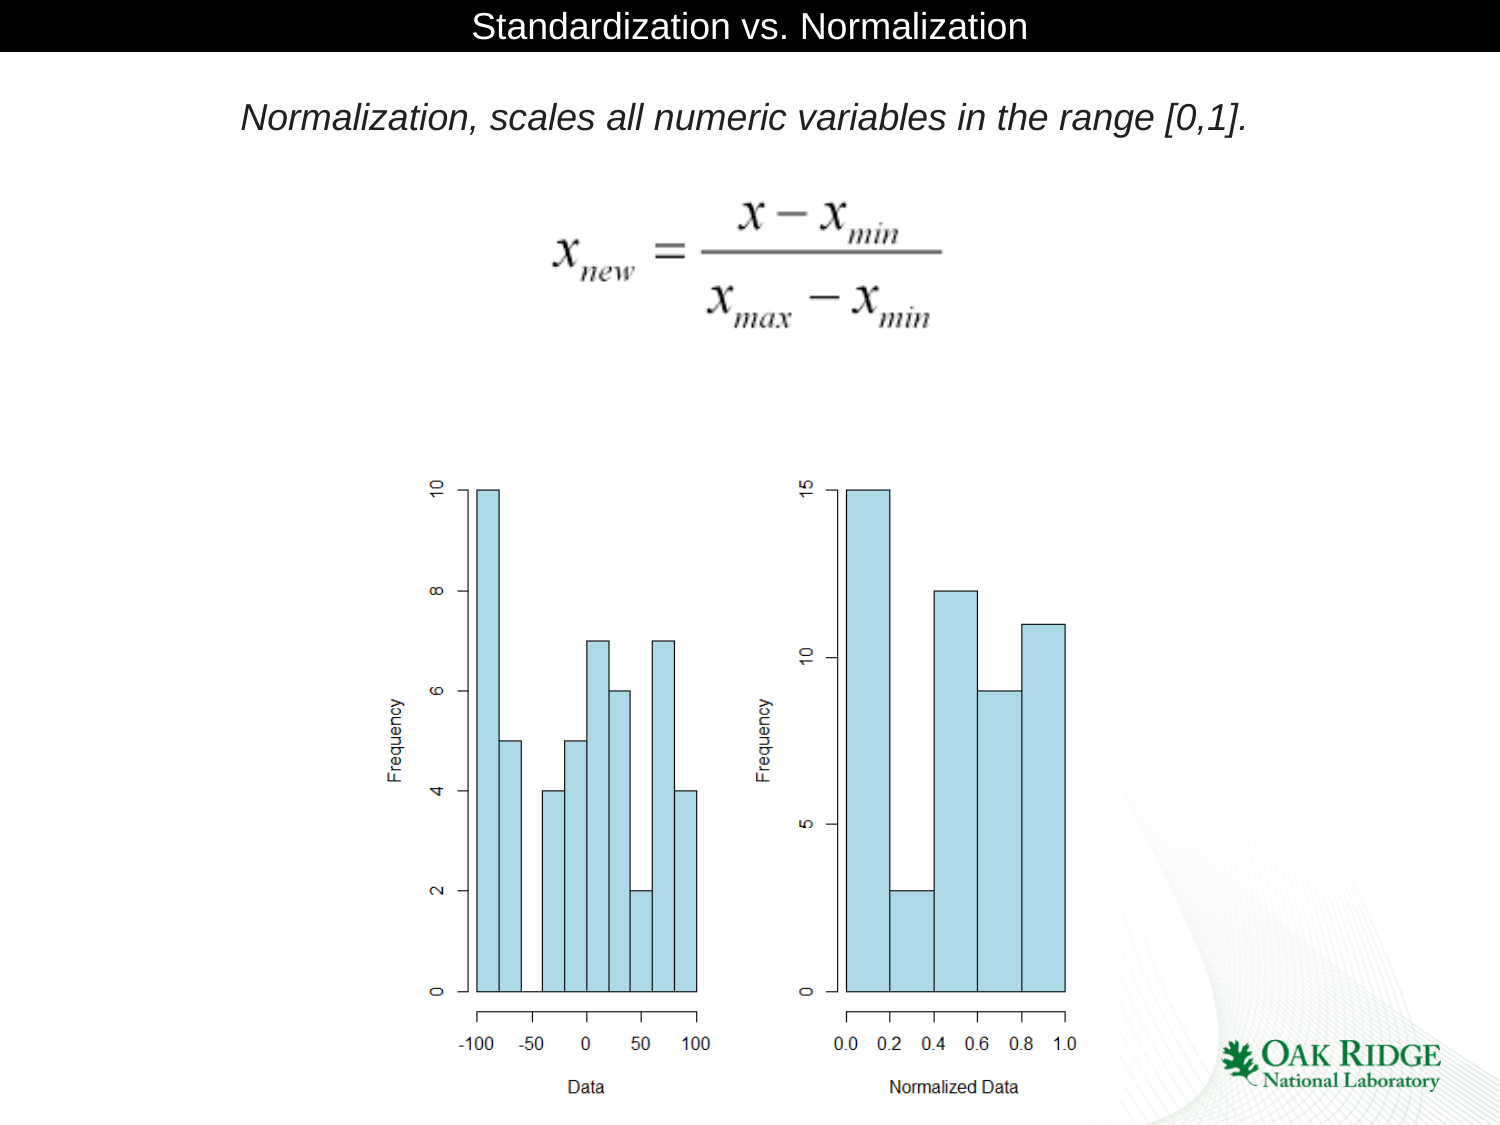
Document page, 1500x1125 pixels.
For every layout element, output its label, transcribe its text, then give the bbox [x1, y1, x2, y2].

text_box Standardization vs. Normalization [0, 0, 1500, 50]
picture [381, 187, 1500, 1125]
text_box Normalization, scales all numeric variables in the range [0,1]. [0, 85, 1500, 147]
